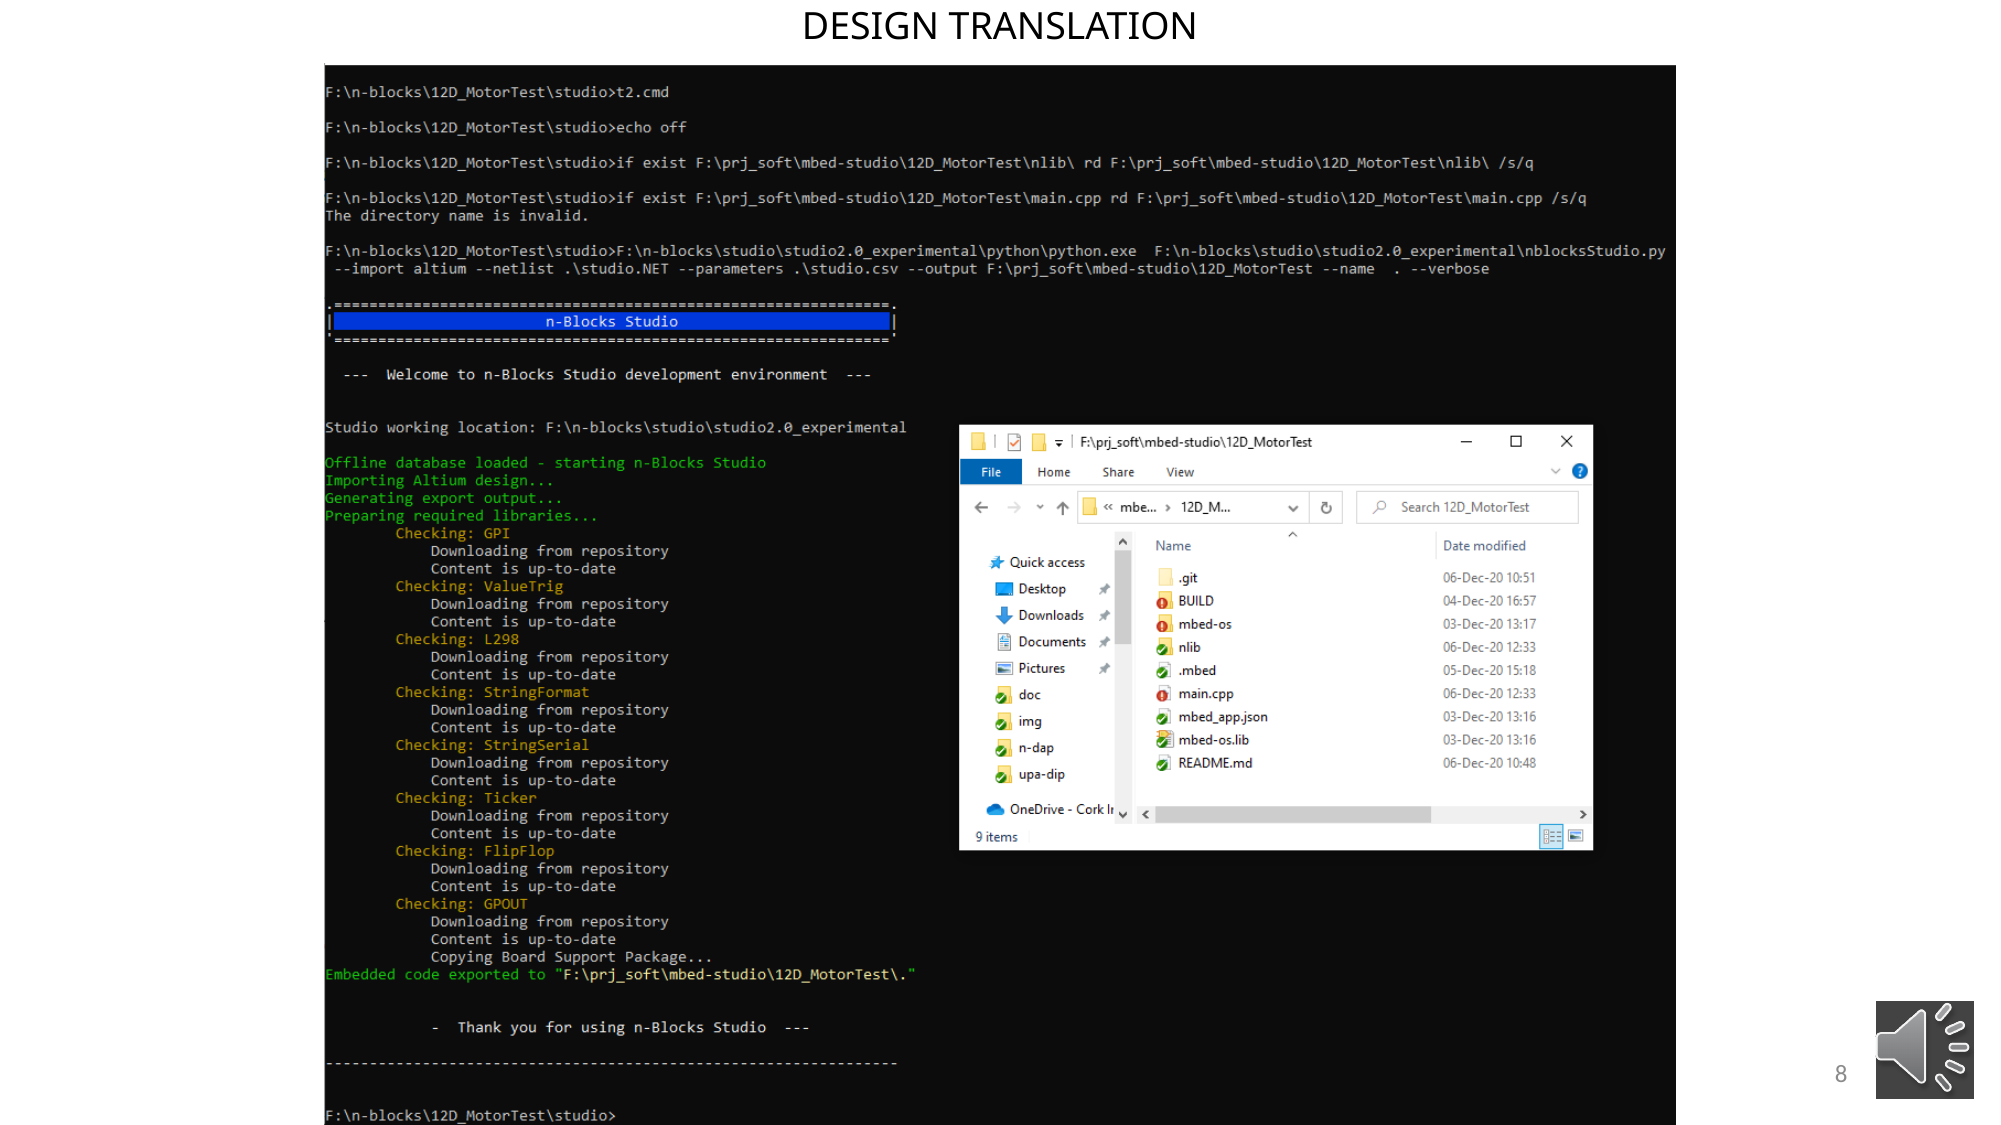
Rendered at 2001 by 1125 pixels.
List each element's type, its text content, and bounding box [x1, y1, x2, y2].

text_box DESIGN TRANSLATION [0, 0, 2000, 55]
slide_number 8 [1676, 1042, 1863, 1103]
picture [1874, 999, 1975, 1100]
picture [324, 63, 1676, 1125]
